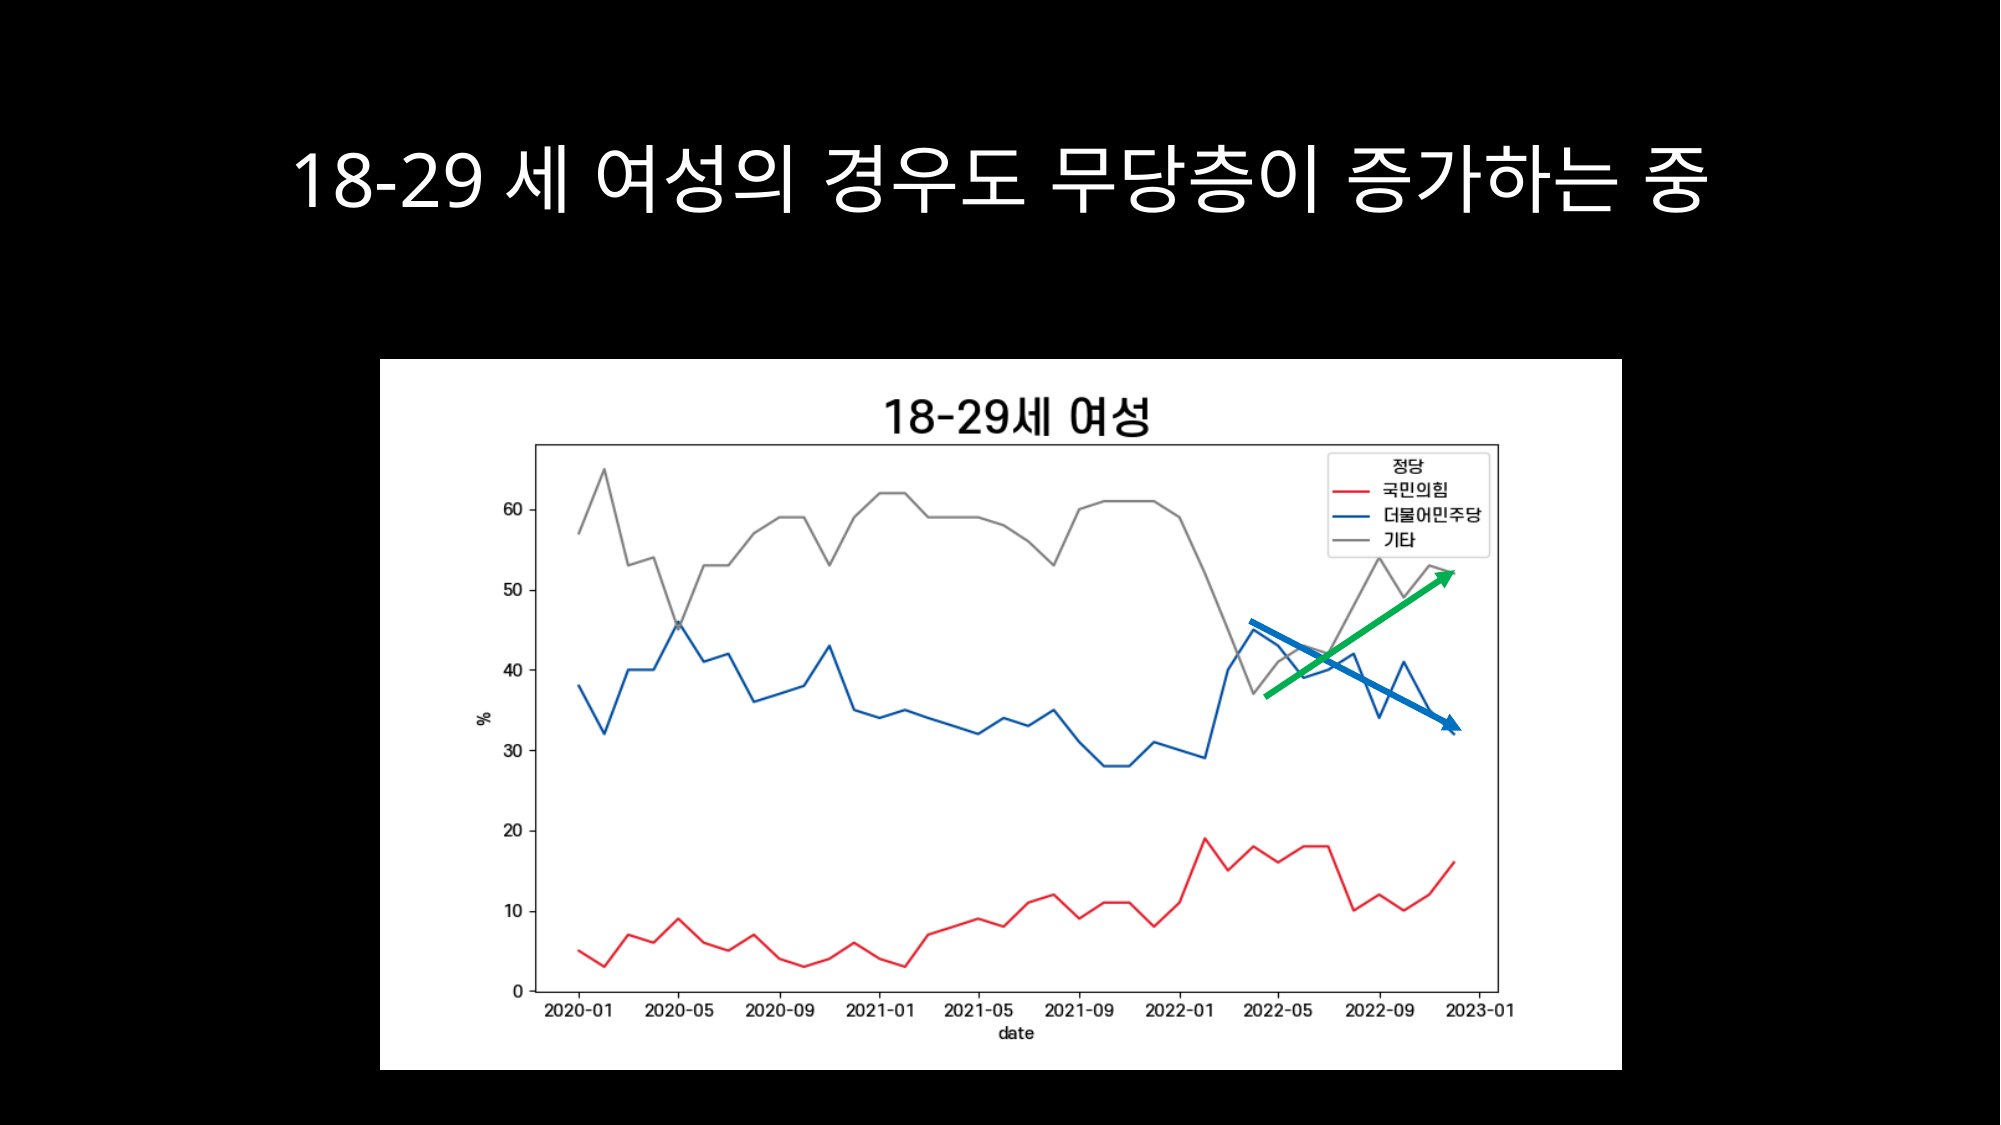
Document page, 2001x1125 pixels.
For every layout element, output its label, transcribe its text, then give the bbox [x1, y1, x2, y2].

text_box 18-29세 여성의 경우도 무당층이 증가하는 중 [274, 124, 1728, 230]
picture [380, 359, 1622, 1070]
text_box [1264, 570, 1455, 698]
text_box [1249, 620, 1462, 731]
